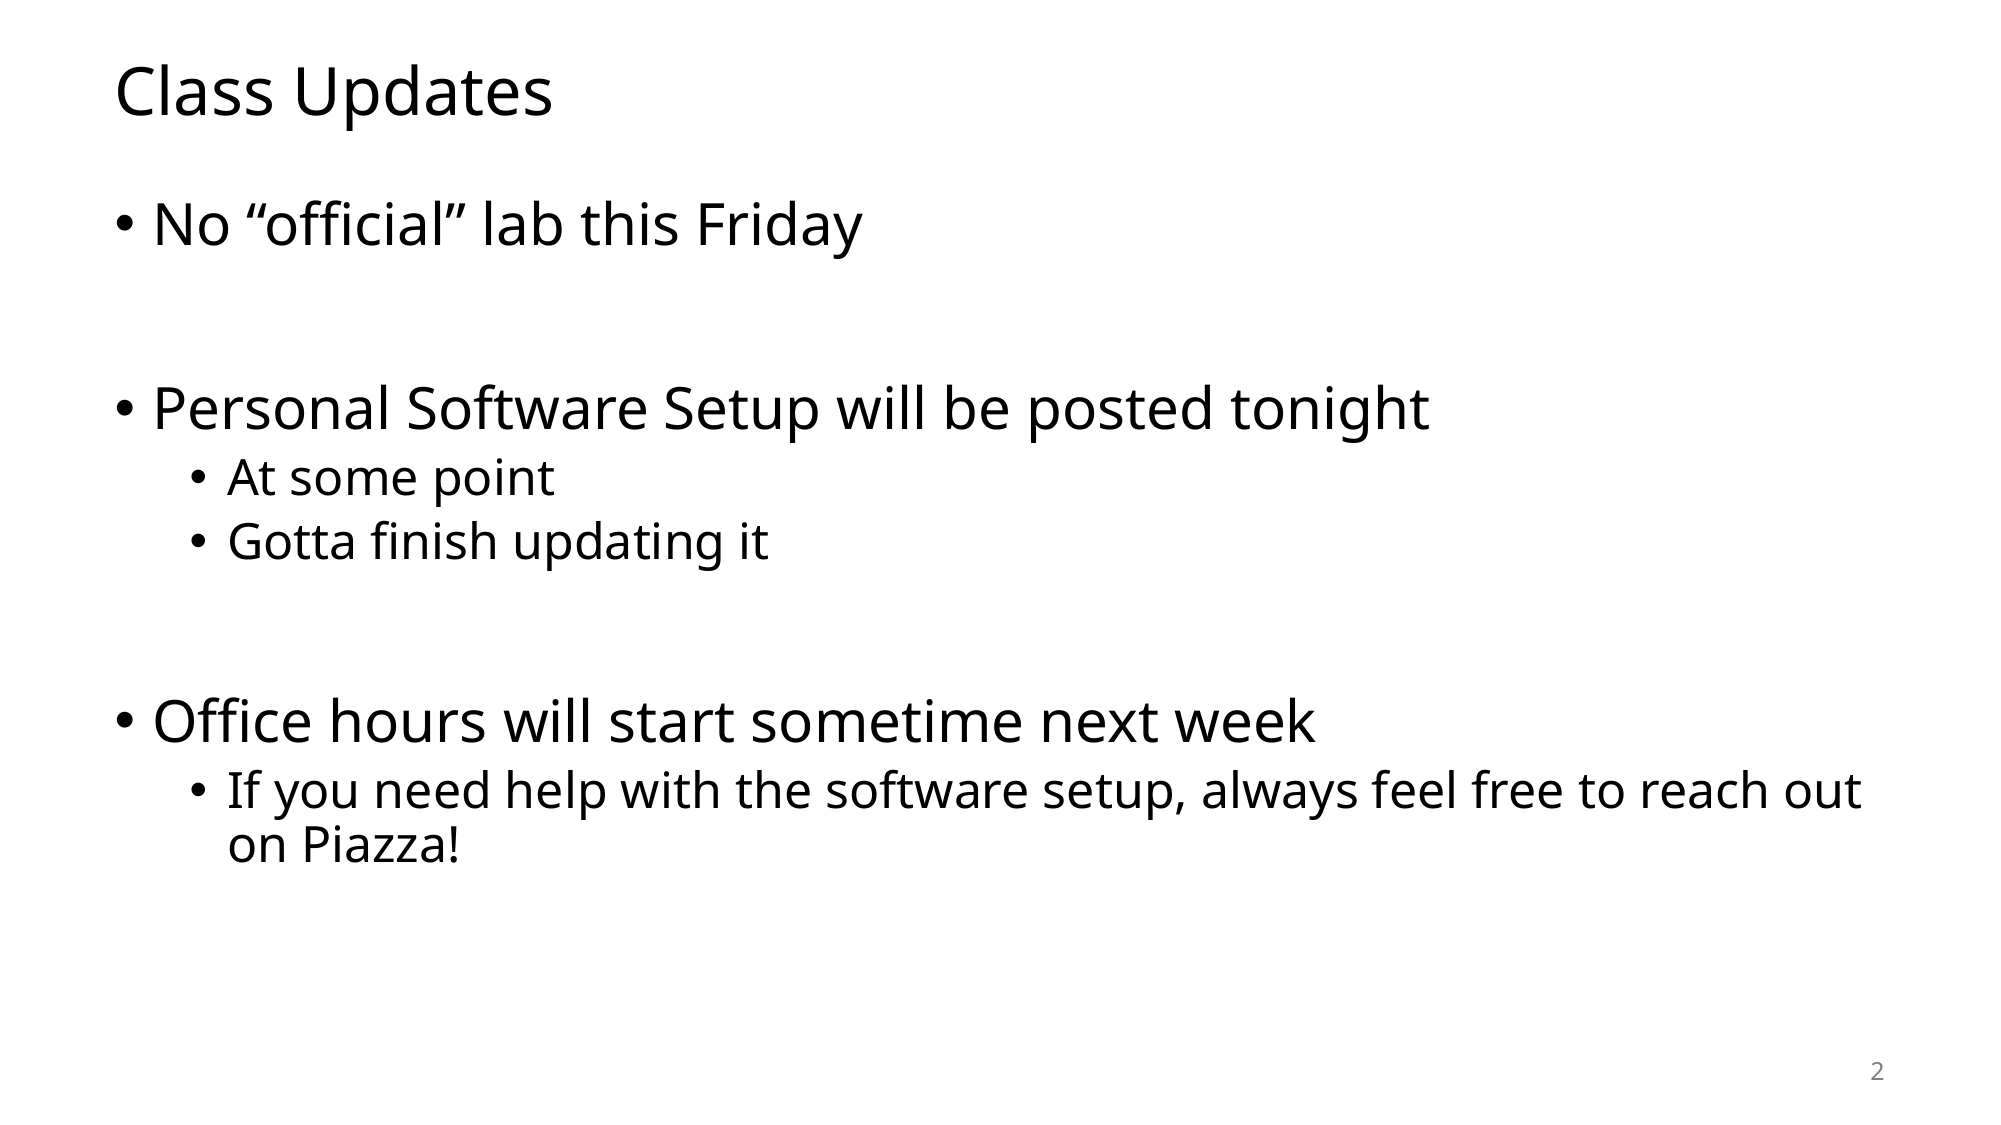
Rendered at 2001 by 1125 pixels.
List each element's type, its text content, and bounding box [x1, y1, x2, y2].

slide_number 2 [1749, 1042, 1900, 1103]
title Class Updates [99, 37, 1900, 150]
list No “official” lab this Friday Personal Software Setup will be posted tonight At some point Gotta finish updating it Office hours will start sometime next week If you need help with the software setup, always feel free to reach out on Piazza! [99, 187, 1900, 1013]
